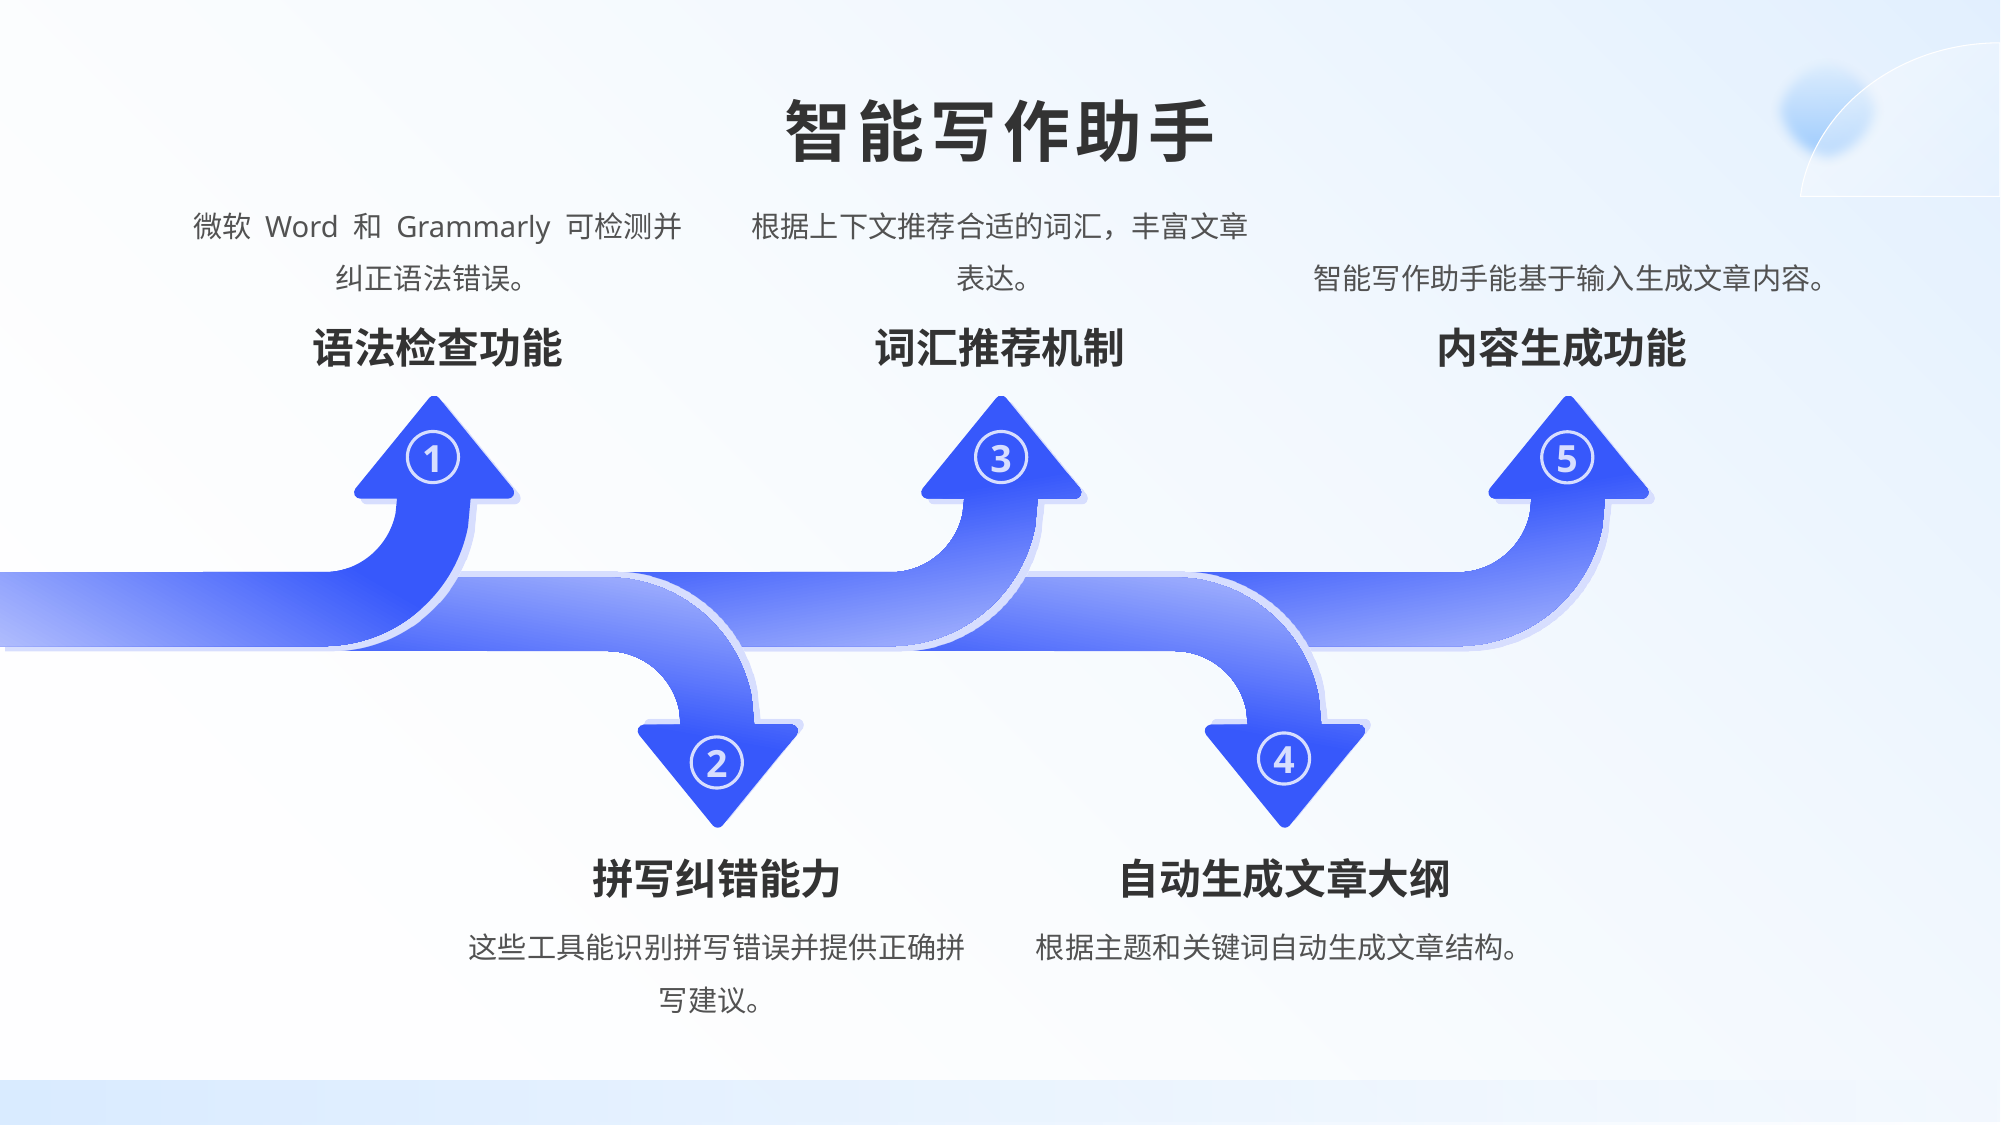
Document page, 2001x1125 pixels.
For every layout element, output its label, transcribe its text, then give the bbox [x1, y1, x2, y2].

text_box 语法检查功能 [186, 317, 690, 378]
text_box 根据上下文推荐合适的词汇，丰富文章表达。 [748, 215, 1252, 296]
text_box 智能写作助手 [167, 64, 1833, 195]
text_box 微软 Word 和 Grammarly 可检测并纠正语法错误。 [186, 215, 690, 296]
text_box 2 [690, 735, 744, 790]
text_box 这些工具能识别拼写错误并提供正确拼写建议。 [465, 911, 969, 993]
text_box 自动生成文章大纲 [1032, 847, 1536, 908]
text_box 智能写作助手能基于输入生成文章内容。 [1310, 215, 1814, 296]
text_box 5 [1540, 430, 1594, 484]
text_box [633, 394, 1083, 648]
text_box [923, 576, 1366, 829]
text_box [0, 394, 516, 648]
text_box 拼写纠错能力 [465, 847, 969, 908]
text_box 3 [974, 430, 1028, 484]
text_box 根据主题和关键词自动生成文章结构。 [1032, 911, 1536, 993]
text_box [353, 576, 799, 829]
text_box [1200, 394, 1650, 648]
text_box 4 [1257, 731, 1311, 786]
text_box 内容生成功能 [1310, 317, 1814, 378]
text_box 词汇推荐机制 [748, 317, 1252, 378]
